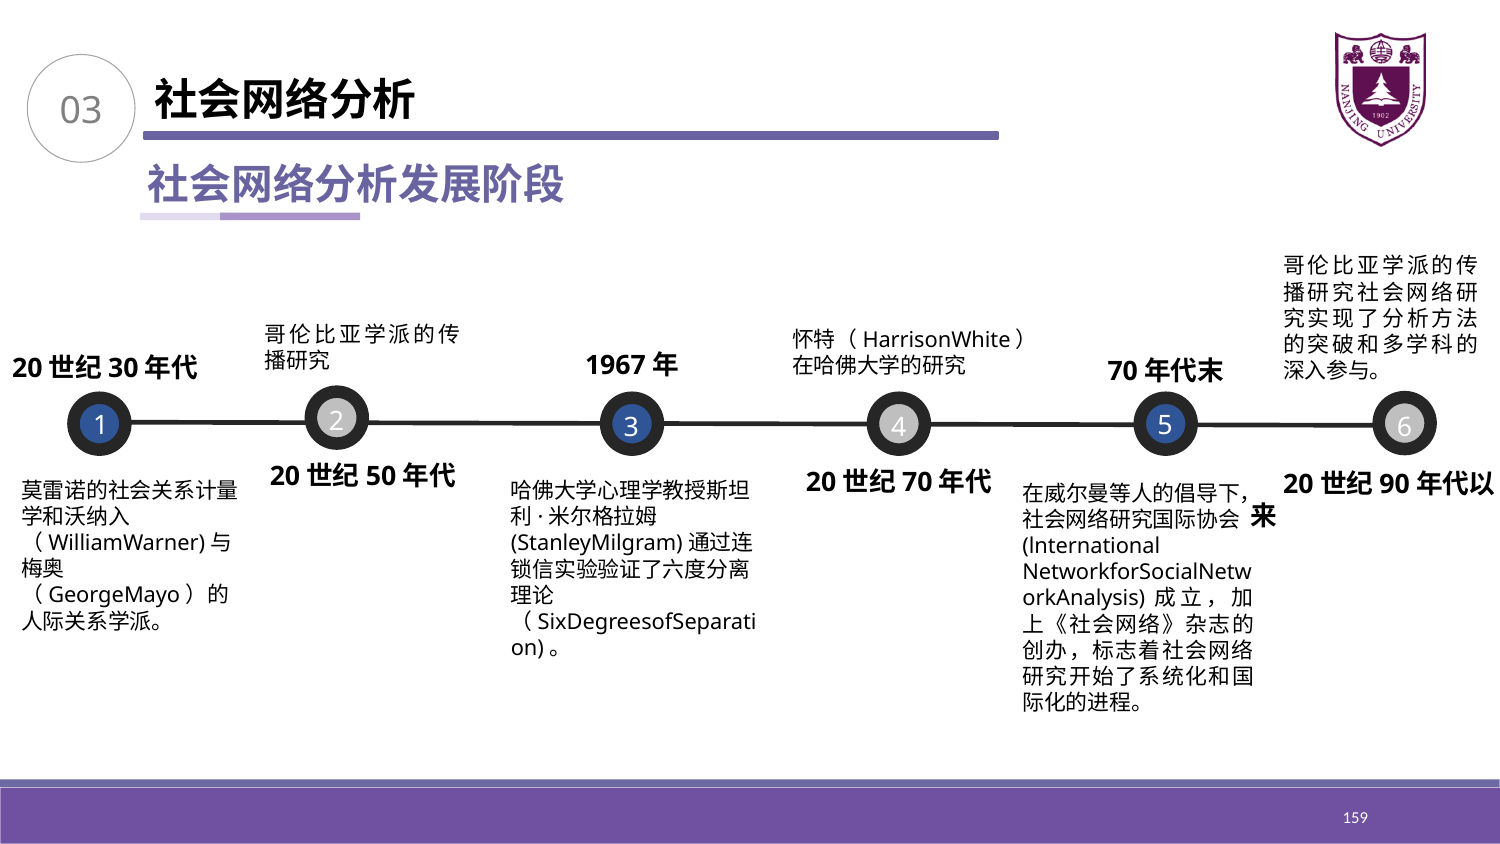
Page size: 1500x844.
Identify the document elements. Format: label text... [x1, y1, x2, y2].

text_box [1378, 396, 1432, 451]
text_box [371, 421, 602, 426]
text_box 社会网络分析 [142, 66, 428, 131]
text_box [139, 211, 239, 222]
slide_number 159 [1218, 794, 1380, 840]
text_box 哥伦比亚学派的传播研究社会网络研究实现了分析方法的突破和多学科的深入参与。 [1268, 244, 1494, 391]
text_box 莫雷诺的社会关系计量学和沃纳入（WilliamWarner)与梅奥（GeorgeMayo）的人际关系学派。 [6, 468, 257, 641]
text_box 20世纪90年代以来 [1235, 459, 1500, 539]
text_box 03 [25, 53, 137, 164]
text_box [666, 421, 869, 426]
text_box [310, 391, 364, 445]
text_box [143, 131, 999, 140]
text_box 70年代末 [1092, 346, 1239, 393]
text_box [72, 397, 126, 451]
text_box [1139, 397, 1193, 451]
text_box 怀特（HarrisonWhite）在哈佛大学的研究 [777, 318, 1059, 386]
text_box 哈佛大学心理学教授斯坦利·米尔格拉姆(StanleyMilgram)通过连锁信实验验证了六度分离理论（SixDegreesofSeparation)。 [496, 469, 778, 668]
text_box 在威尔曼等人的倡导下，社会网络研究国际协会(lnternational NetworkforSocialNetworkAnalysis)成立，加上《社会网络》杂志的创办，标志着社会网络研究开始了系统化和国际化的进程。 [1007, 471, 1269, 723]
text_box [1201, 421, 1375, 426]
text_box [133, 421, 307, 426]
text_box [219, 211, 361, 221]
text_box 社会网络分析发展阶段 [133, 150, 581, 215]
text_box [872, 397, 926, 451]
picture [1334, 31, 1427, 147]
text_box 20世纪70年代 [786, 457, 1012, 504]
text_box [605, 397, 659, 451]
text_box 20世纪50年代 [222, 451, 471, 499]
text_box 1967年 [570, 340, 694, 387]
text_box 哥伦比亚学派的传播研究 [250, 313, 476, 381]
text_box 20世纪30年代 [0, 343, 219, 391]
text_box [935, 421, 1136, 426]
